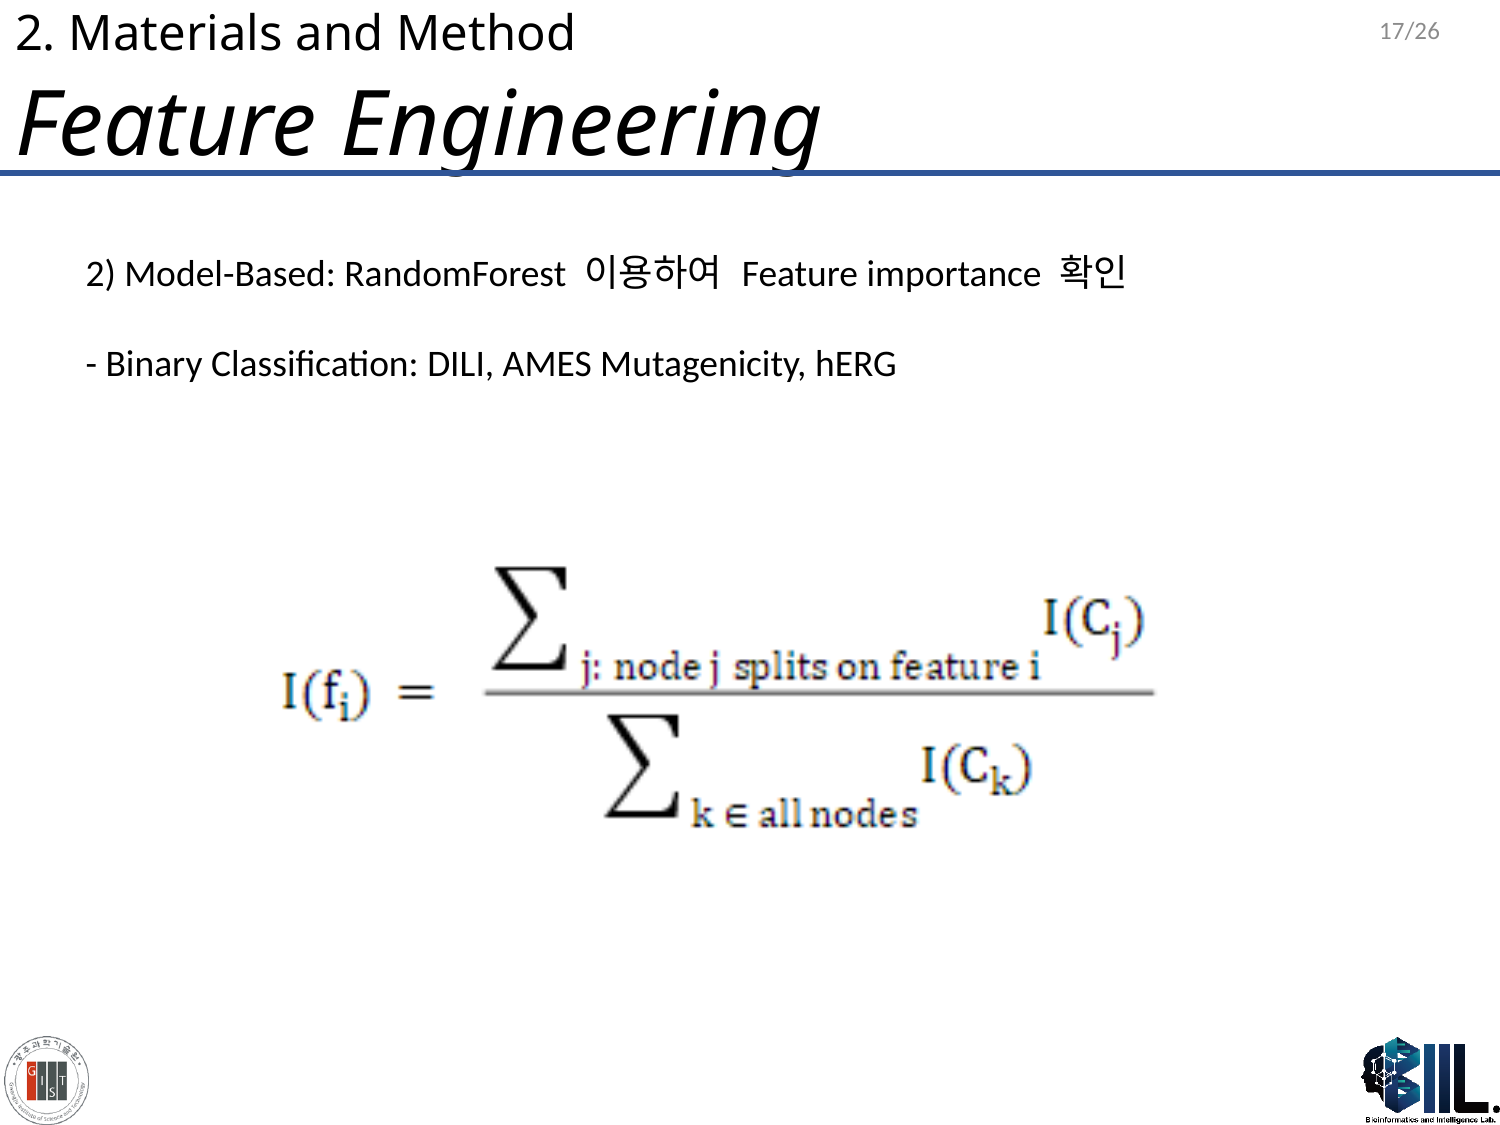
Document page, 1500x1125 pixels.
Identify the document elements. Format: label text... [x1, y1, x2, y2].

picture [1361, 1037, 1500, 1125]
picture [204, 504, 1296, 902]
text_box Feature Engineering [0, 176, 1238, 183]
text_box 2) Model-Based: RandomForest 이용하여 Feature importance 확인 - Binary Classification: DILI, AMES Mutagenicity, hERG [70, 241, 1419, 391]
text_box Feature Engineering [0, 68, 1238, 170]
title 2. Materials and Method [0, 0, 602, 68]
picture [4, 1036, 89, 1125]
slide_number 17/26 [1117, 0, 1455, 60]
